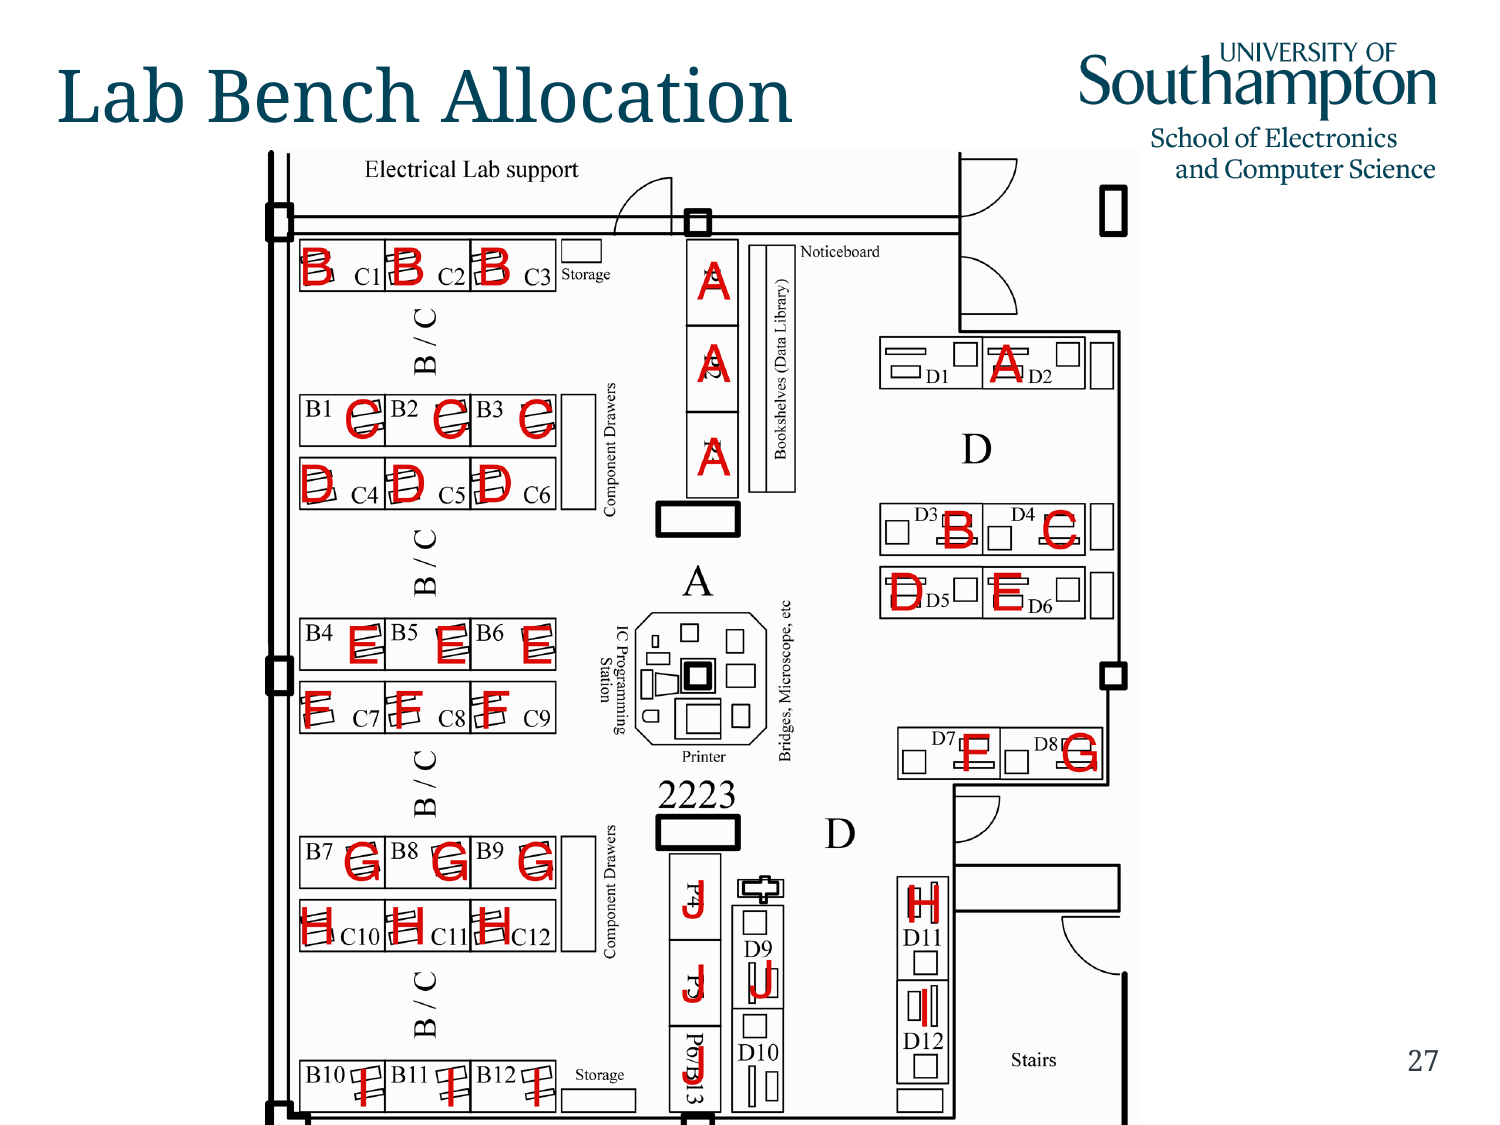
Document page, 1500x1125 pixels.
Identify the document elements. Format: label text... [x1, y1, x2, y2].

picture [265, 42, 1437, 1125]
text_box Lab Bench Allocation [41, 42, 1435, 150]
slide_number 27 [1144, 1034, 1440, 1113]
